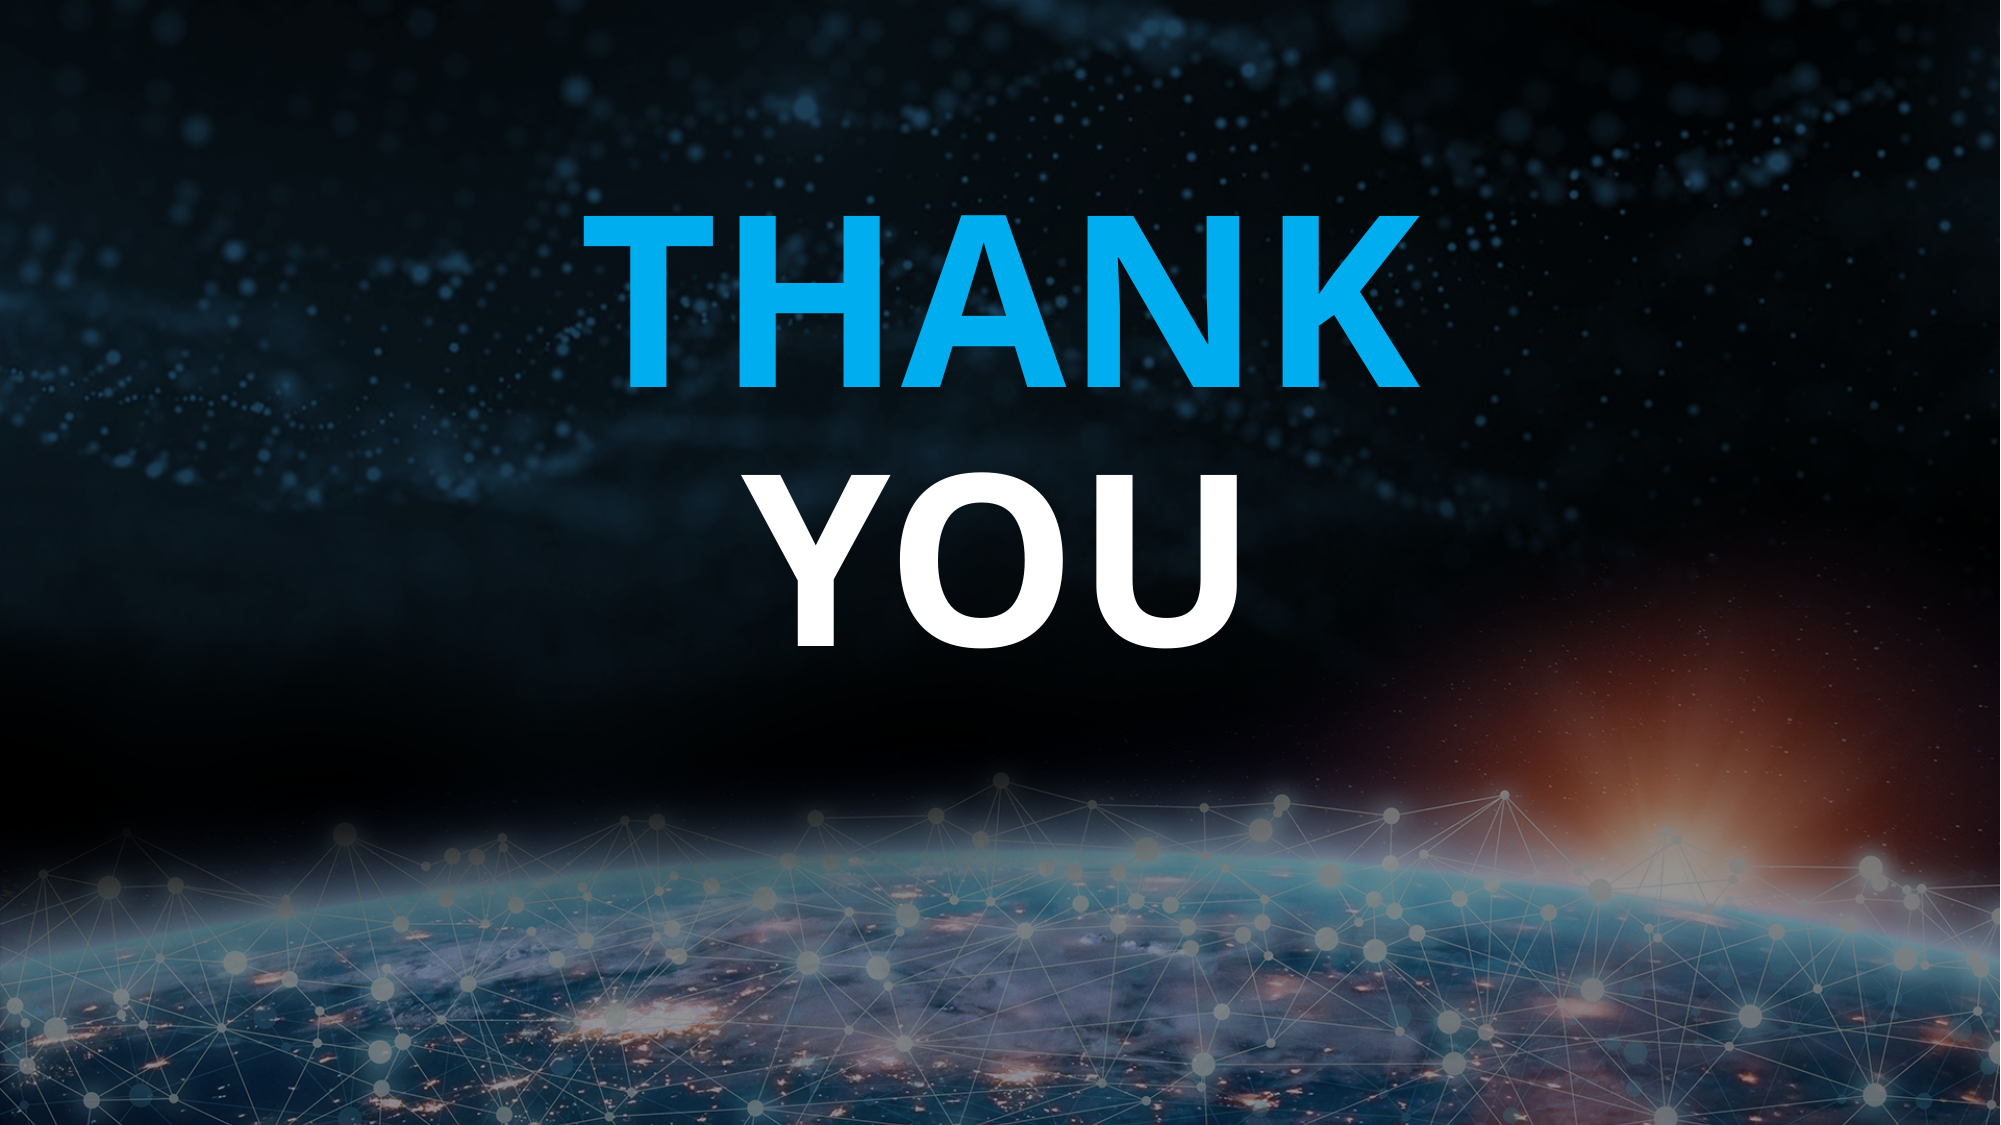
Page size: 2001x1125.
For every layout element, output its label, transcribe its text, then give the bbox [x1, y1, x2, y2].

title THANK YOU [504, 461, 1496, 699]
picture [0, 0, 2000, 1125]
